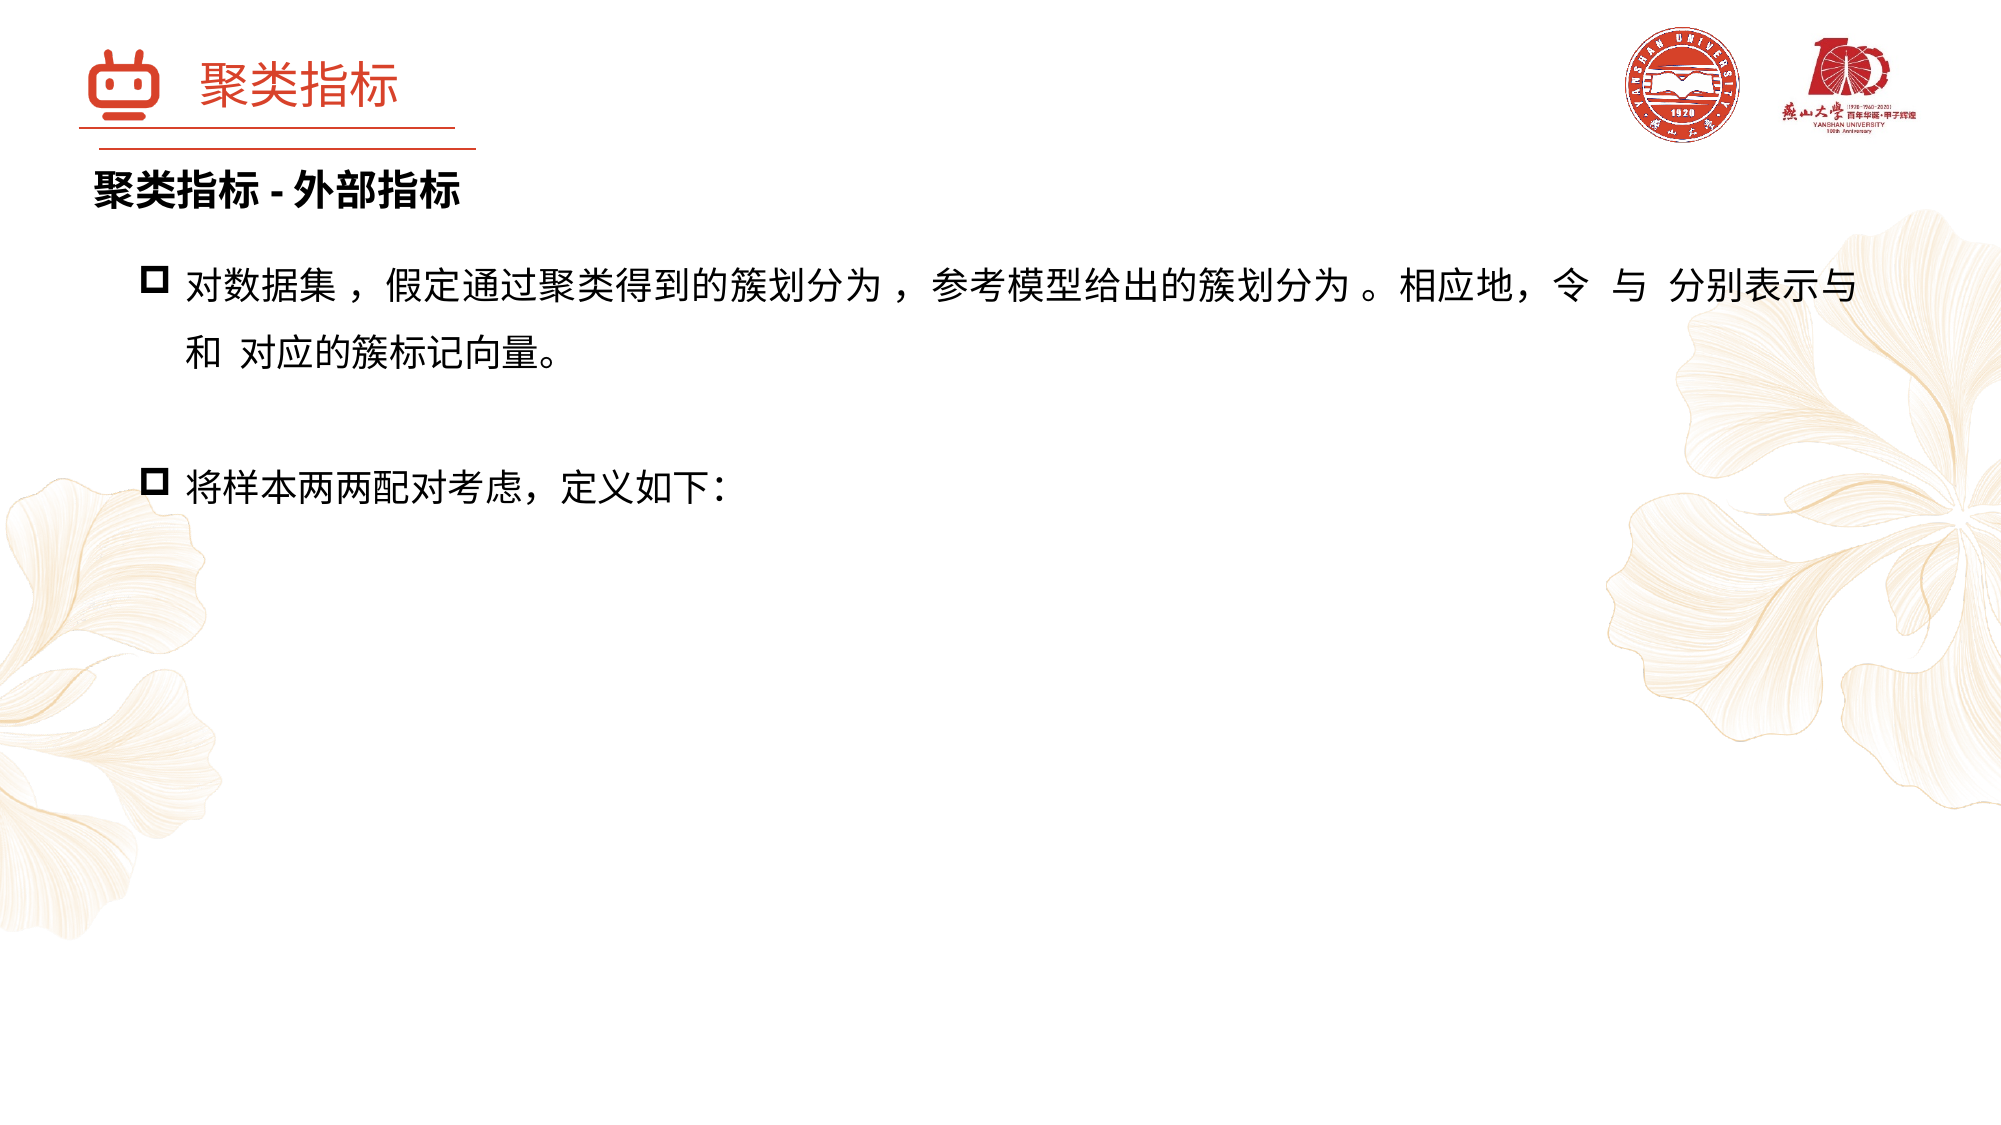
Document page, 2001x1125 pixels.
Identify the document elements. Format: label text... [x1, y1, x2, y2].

picture [1529, 188, 2001, 855]
text_box 聚类指标 [184, 46, 415, 121]
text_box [1624, 22, 1939, 147]
text_box 聚类指标-外部指标 [78, 156, 498, 221]
picture [0, 330, 390, 1012]
picture [78, 39, 169, 127]
